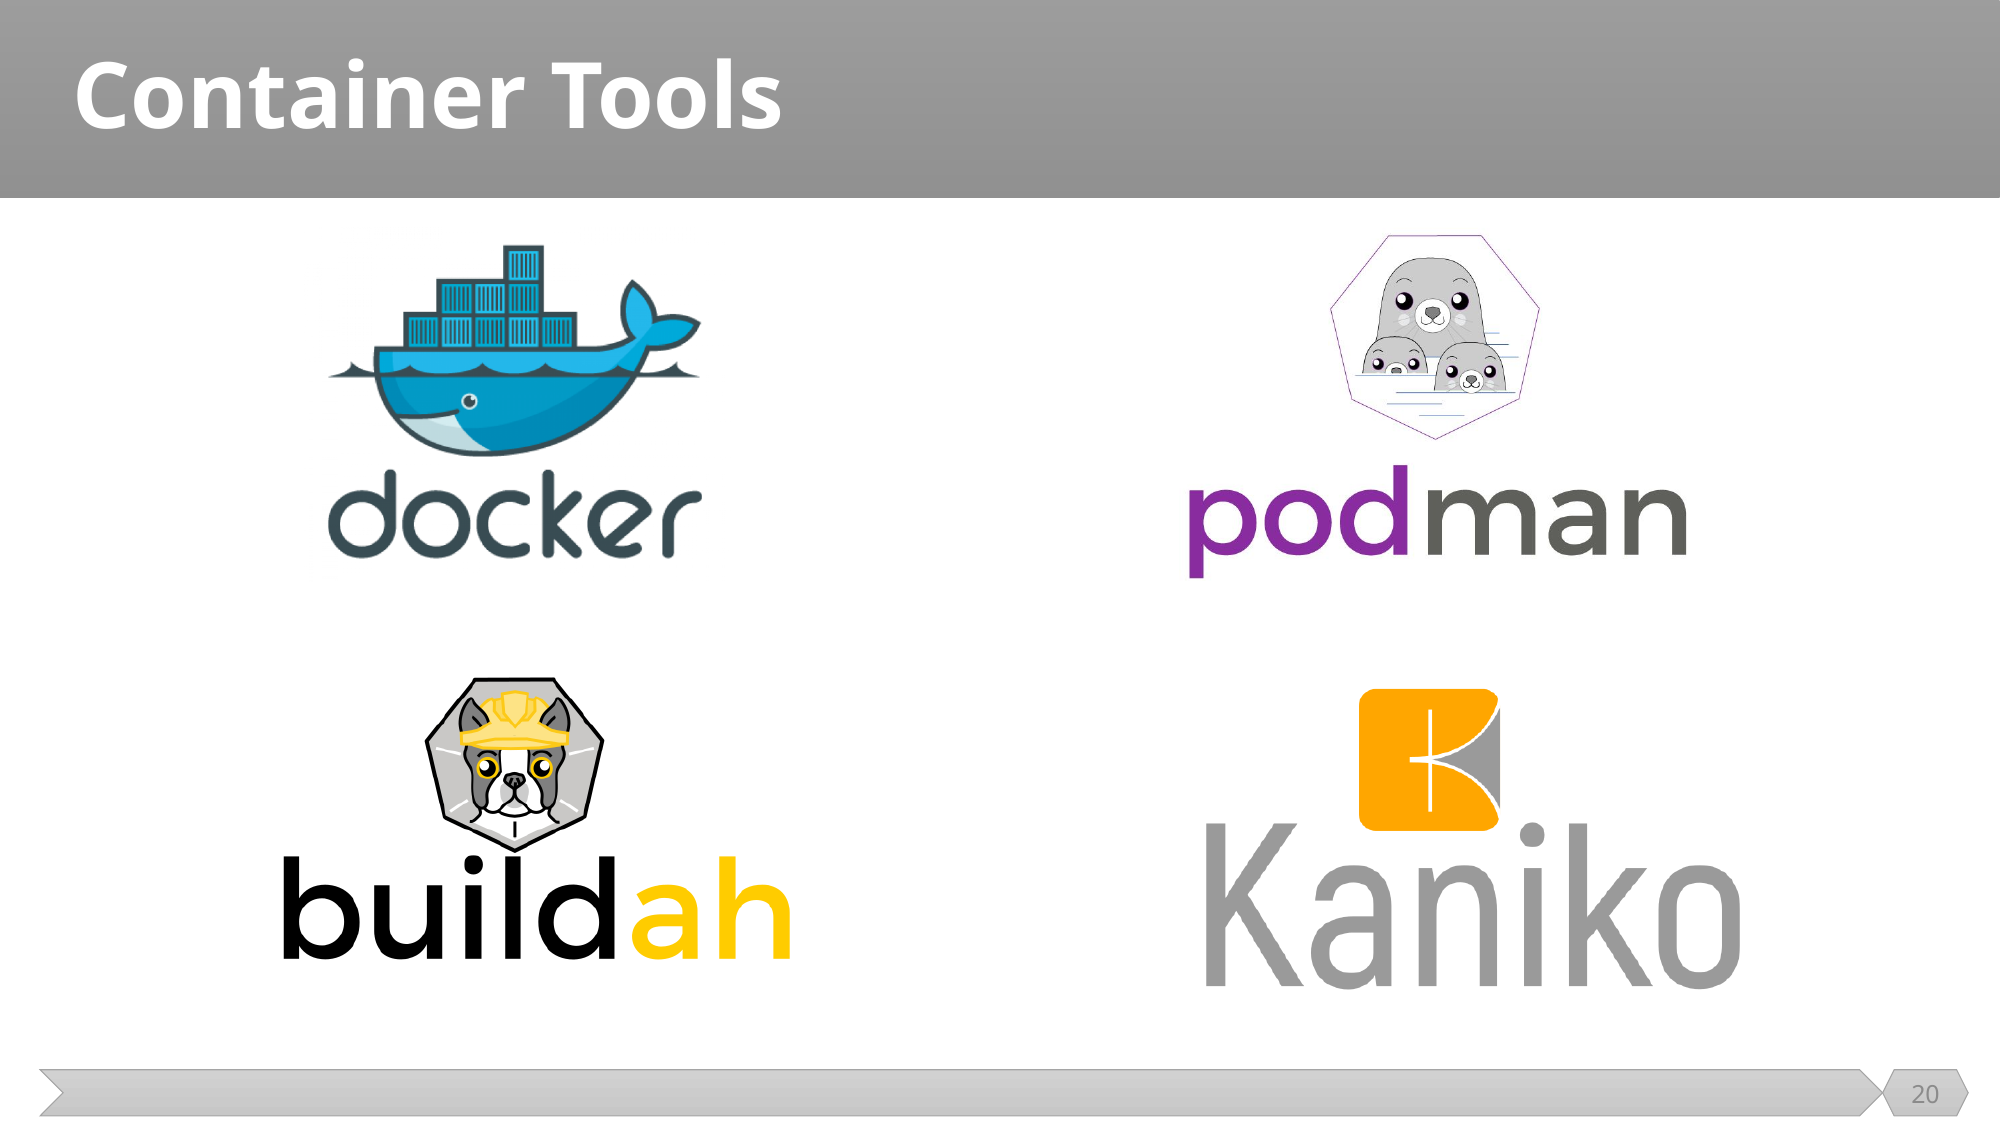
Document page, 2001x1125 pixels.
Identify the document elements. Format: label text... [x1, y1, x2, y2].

title Container Tools [56, 0, 1969, 199]
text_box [266, 672, 797, 1013]
slide_number 20 [1882, 1065, 1969, 1125]
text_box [1196, 672, 1751, 998]
picture [1179, 226, 1695, 583]
picture [304, 227, 734, 583]
